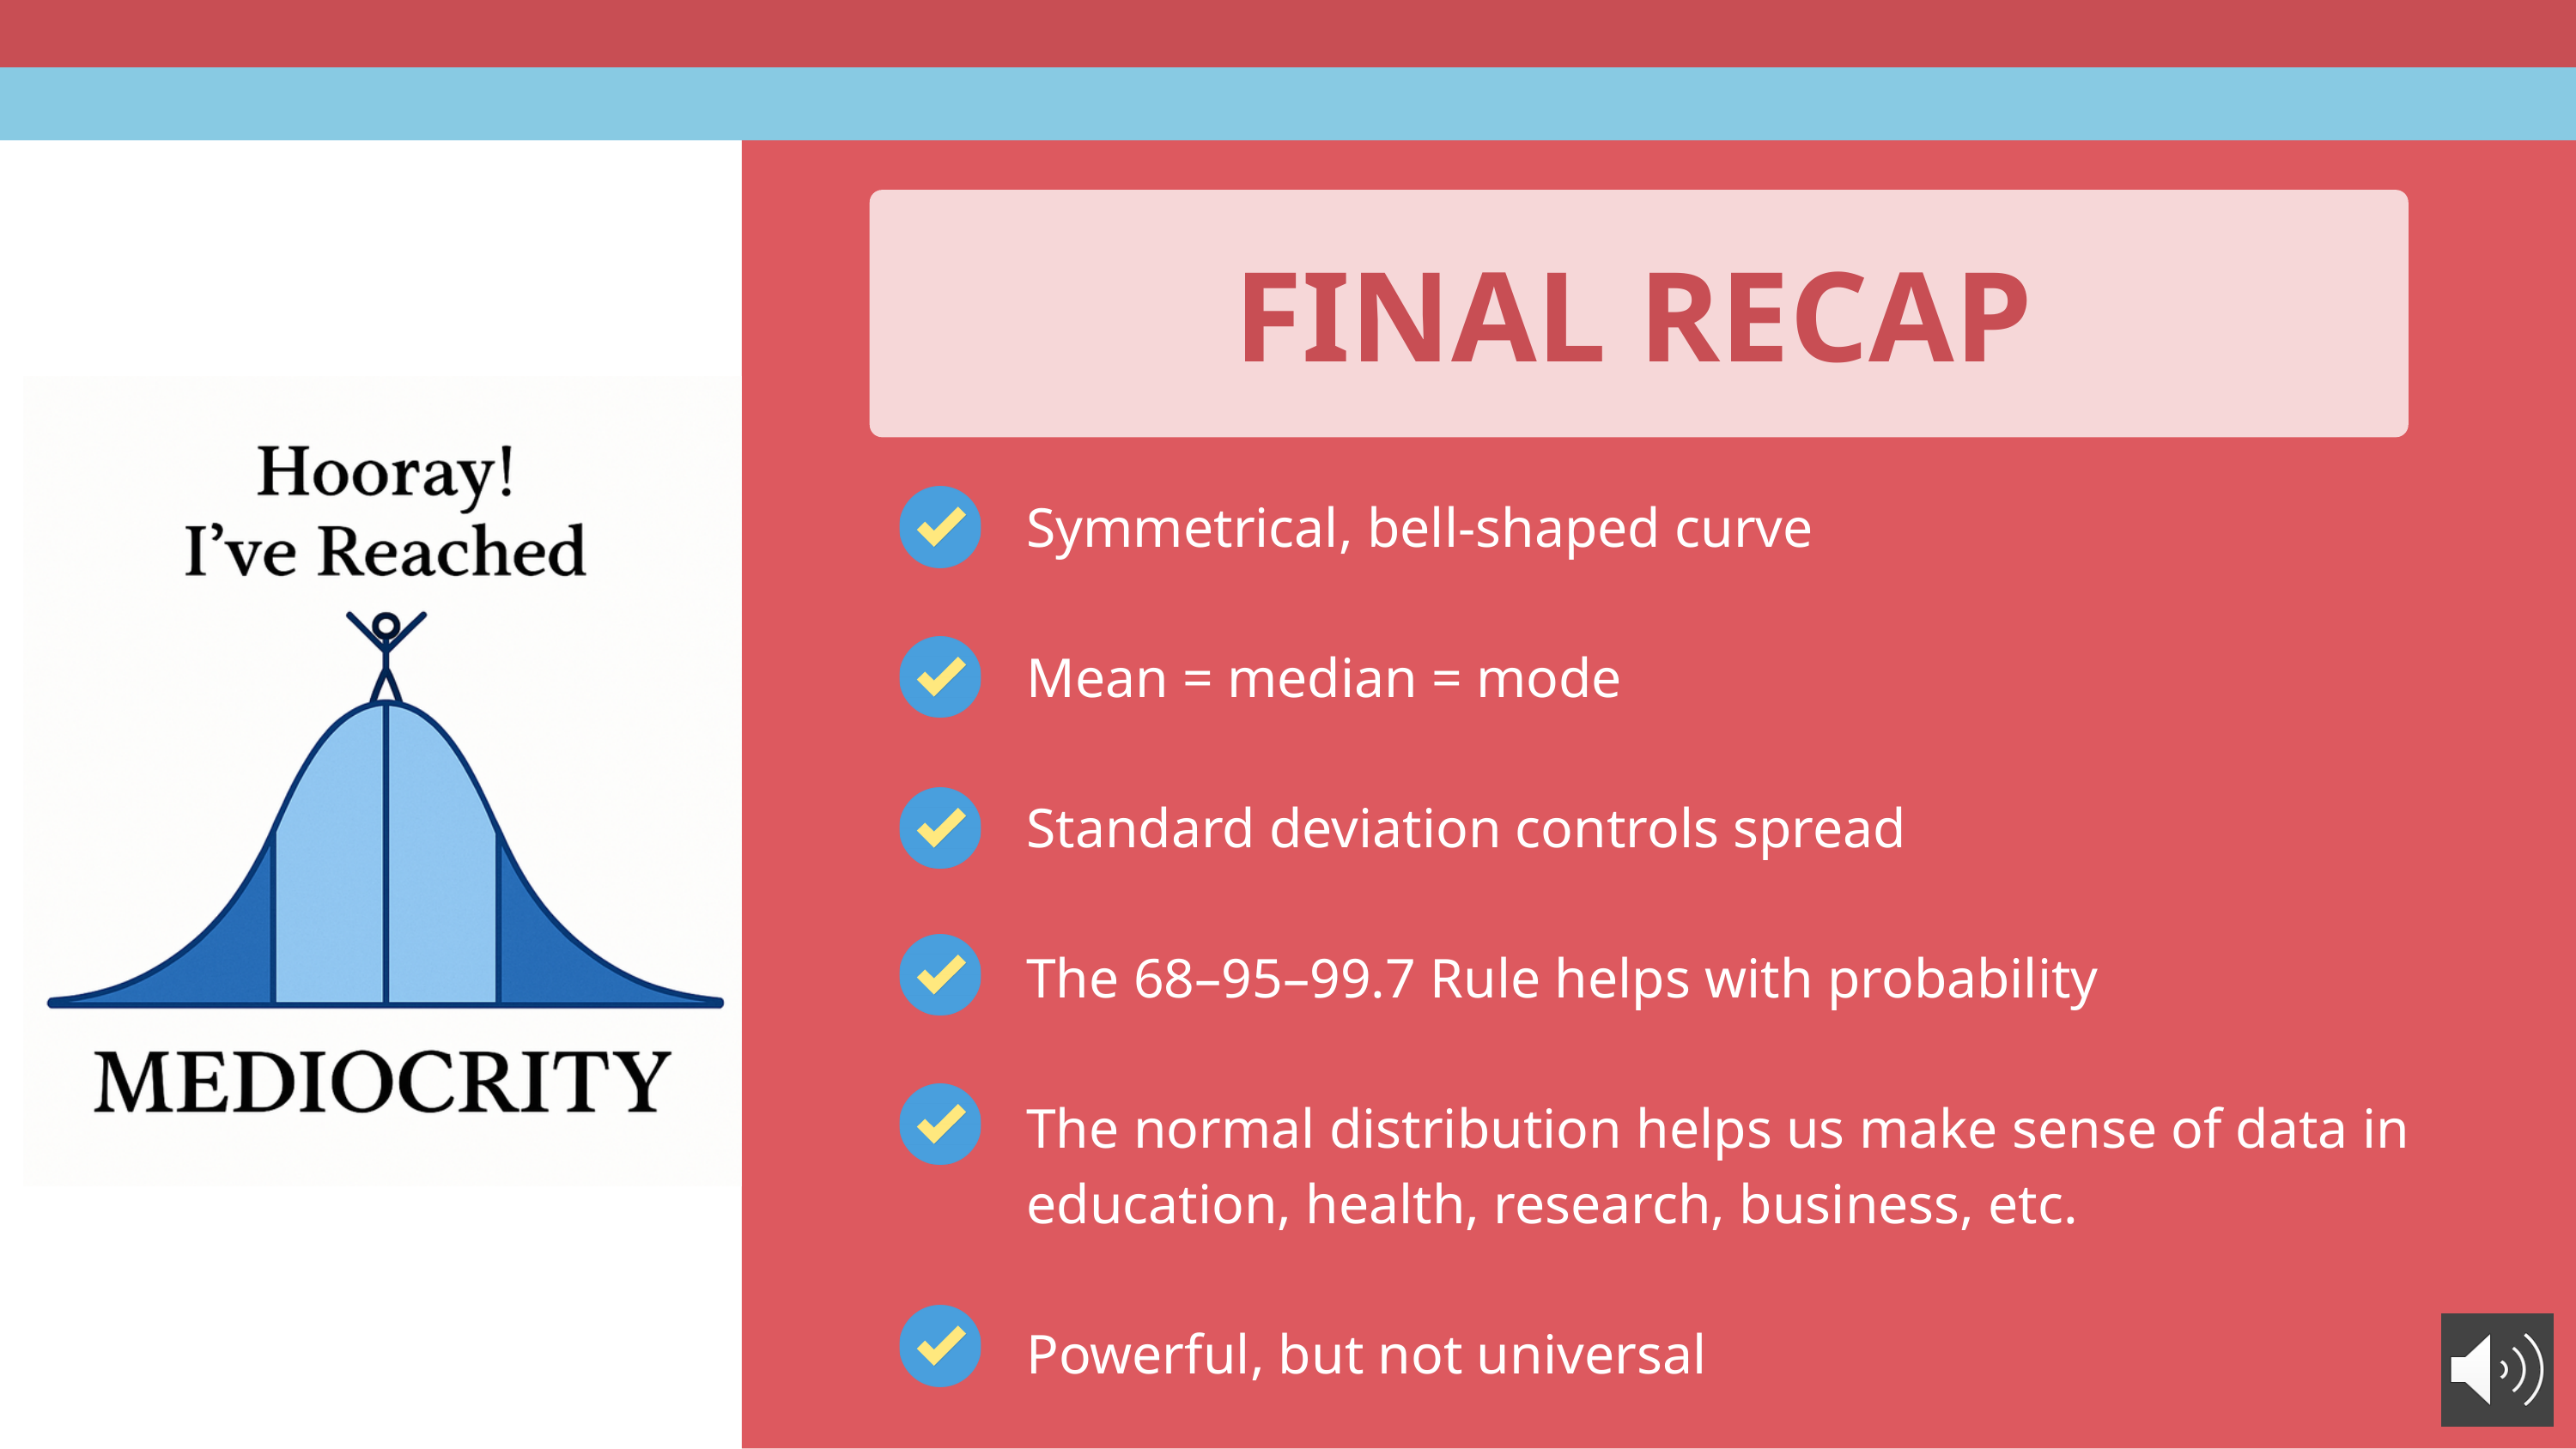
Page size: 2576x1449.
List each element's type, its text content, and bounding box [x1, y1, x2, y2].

text_box [899, 787, 981, 869]
text_box [0, 67, 2576, 141]
text_box [0, 0, 2576, 67]
text_box [741, 141, 2576, 1449]
text_box [23, 376, 742, 1186]
text_box [899, 486, 981, 568]
picture [2439, 1312, 2555, 1428]
text_box Symmetrical, bell-shaped curve Mean = median = mode Standard deviation controls spread The 68–95–99.7 Rule helps with probability The normal distribution helps us make sense of data in education, health, research, business, etc. Powerful, but not universal [1026, 482, 2518, 1385]
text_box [869, 189, 2409, 438]
text_box [899, 636, 981, 718]
text_box [899, 1305, 981, 1387]
text_box [899, 1083, 981, 1166]
text_box [899, 934, 981, 1016]
